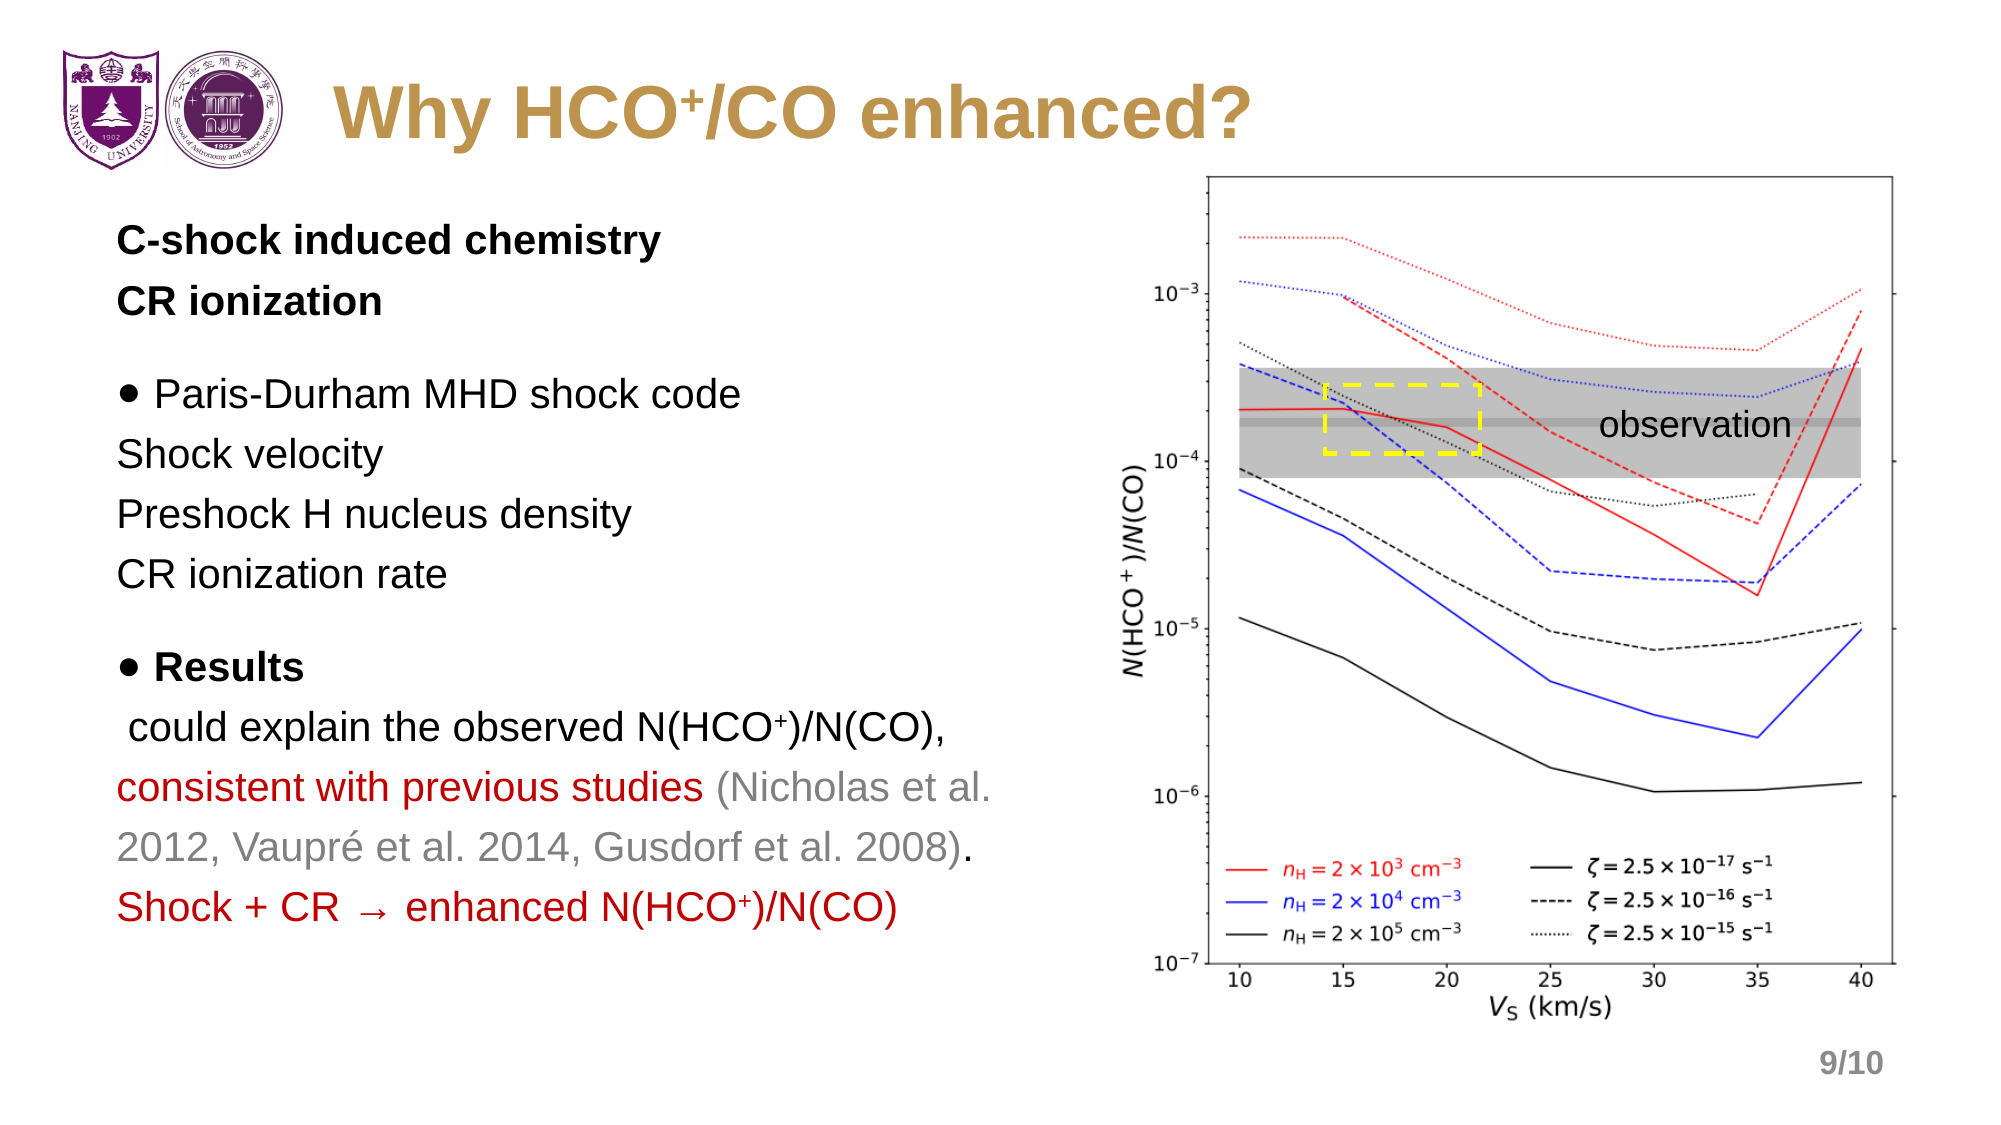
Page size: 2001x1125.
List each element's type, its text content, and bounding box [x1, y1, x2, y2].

picture [1118, 173, 1900, 1026]
picture [63, 50, 159, 170]
title Why HCO+/CO enhanced? [319, 50, 1900, 166]
picture [163, 50, 284, 170]
